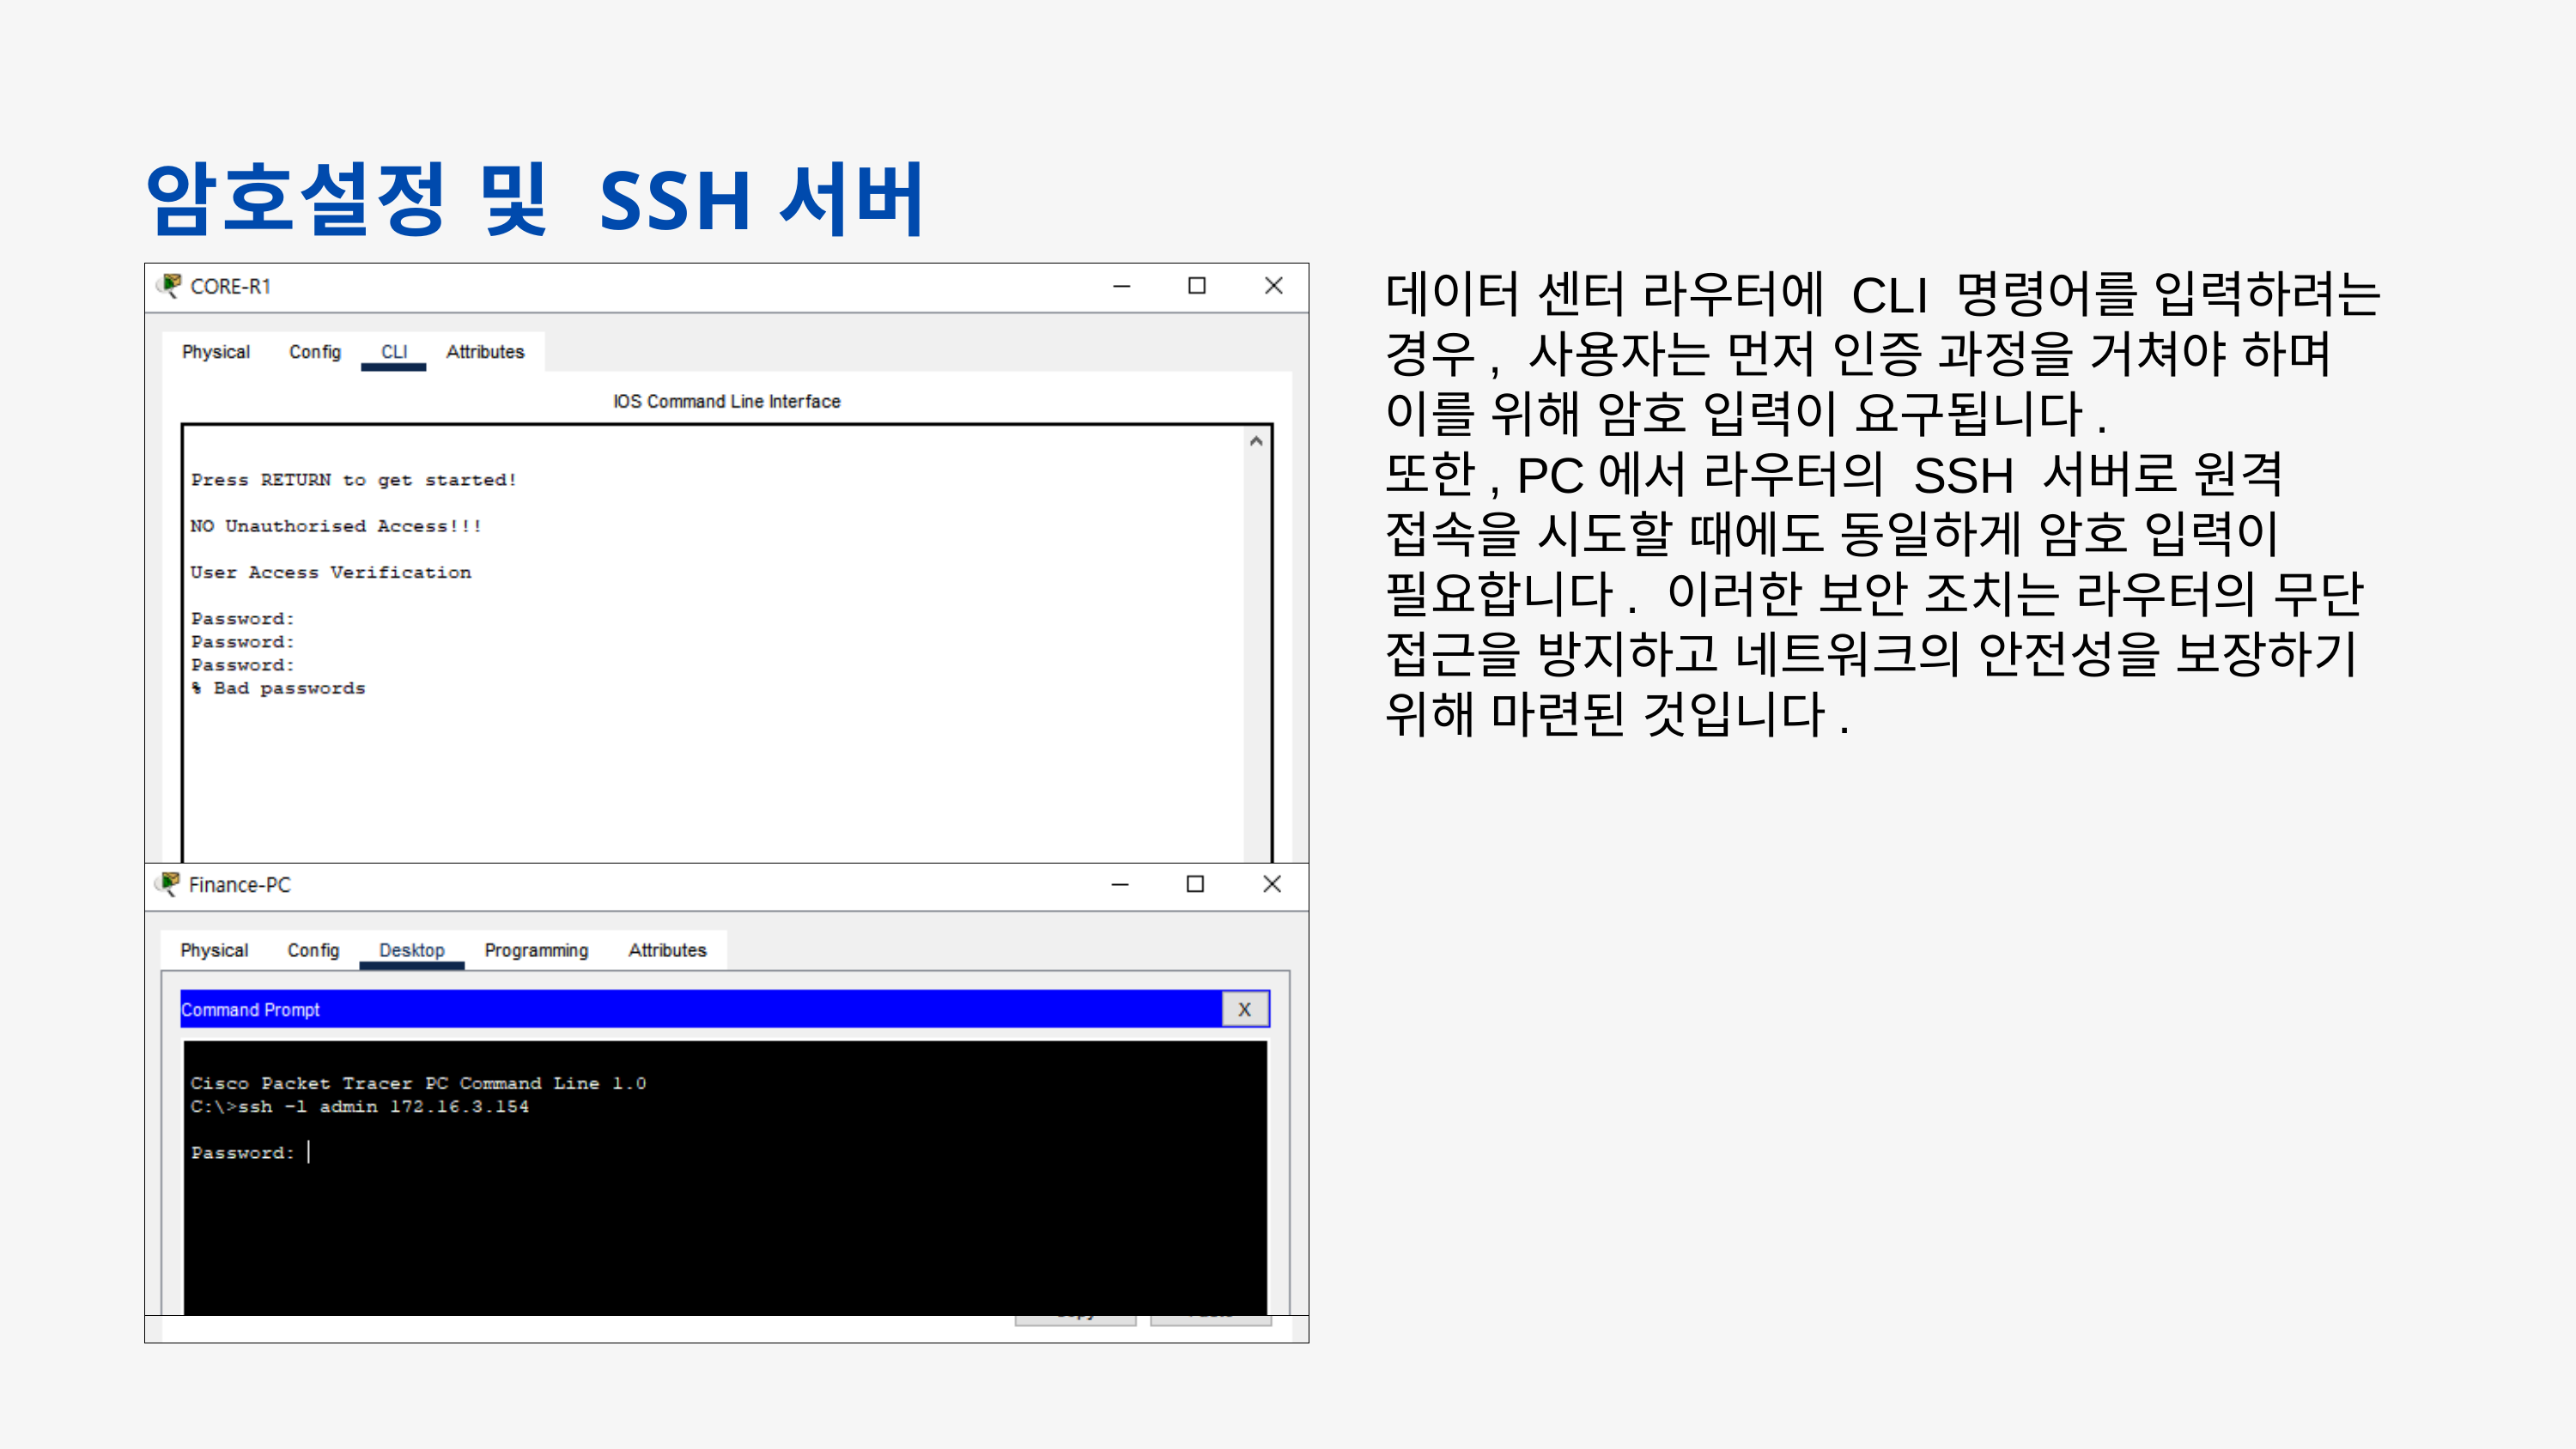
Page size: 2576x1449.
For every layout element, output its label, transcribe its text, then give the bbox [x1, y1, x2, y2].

text_box 암호설정 및 SSH서버 [144, 132, 1033, 246]
picture [144, 262, 1310, 1343]
text_box 데이터 센터 라우터에 CLI 명령어를 입력하려는 경우, 사용자는 먼저 인증 과정을 거쳐야 하며 이를 위해 암호 입력이 요구됩니다. 또한, PC에서 라우터의 SSH 서버로 원격 접속을 시도할 때에도 동일하게 암호 입력이 필요합니다. 이러한 보안 조치는 라우터의 무단 접근을 방지하고 네트워크의 안전성을 보장하기 위해 마련된 것입니다. [1384, 263, 2432, 791]
